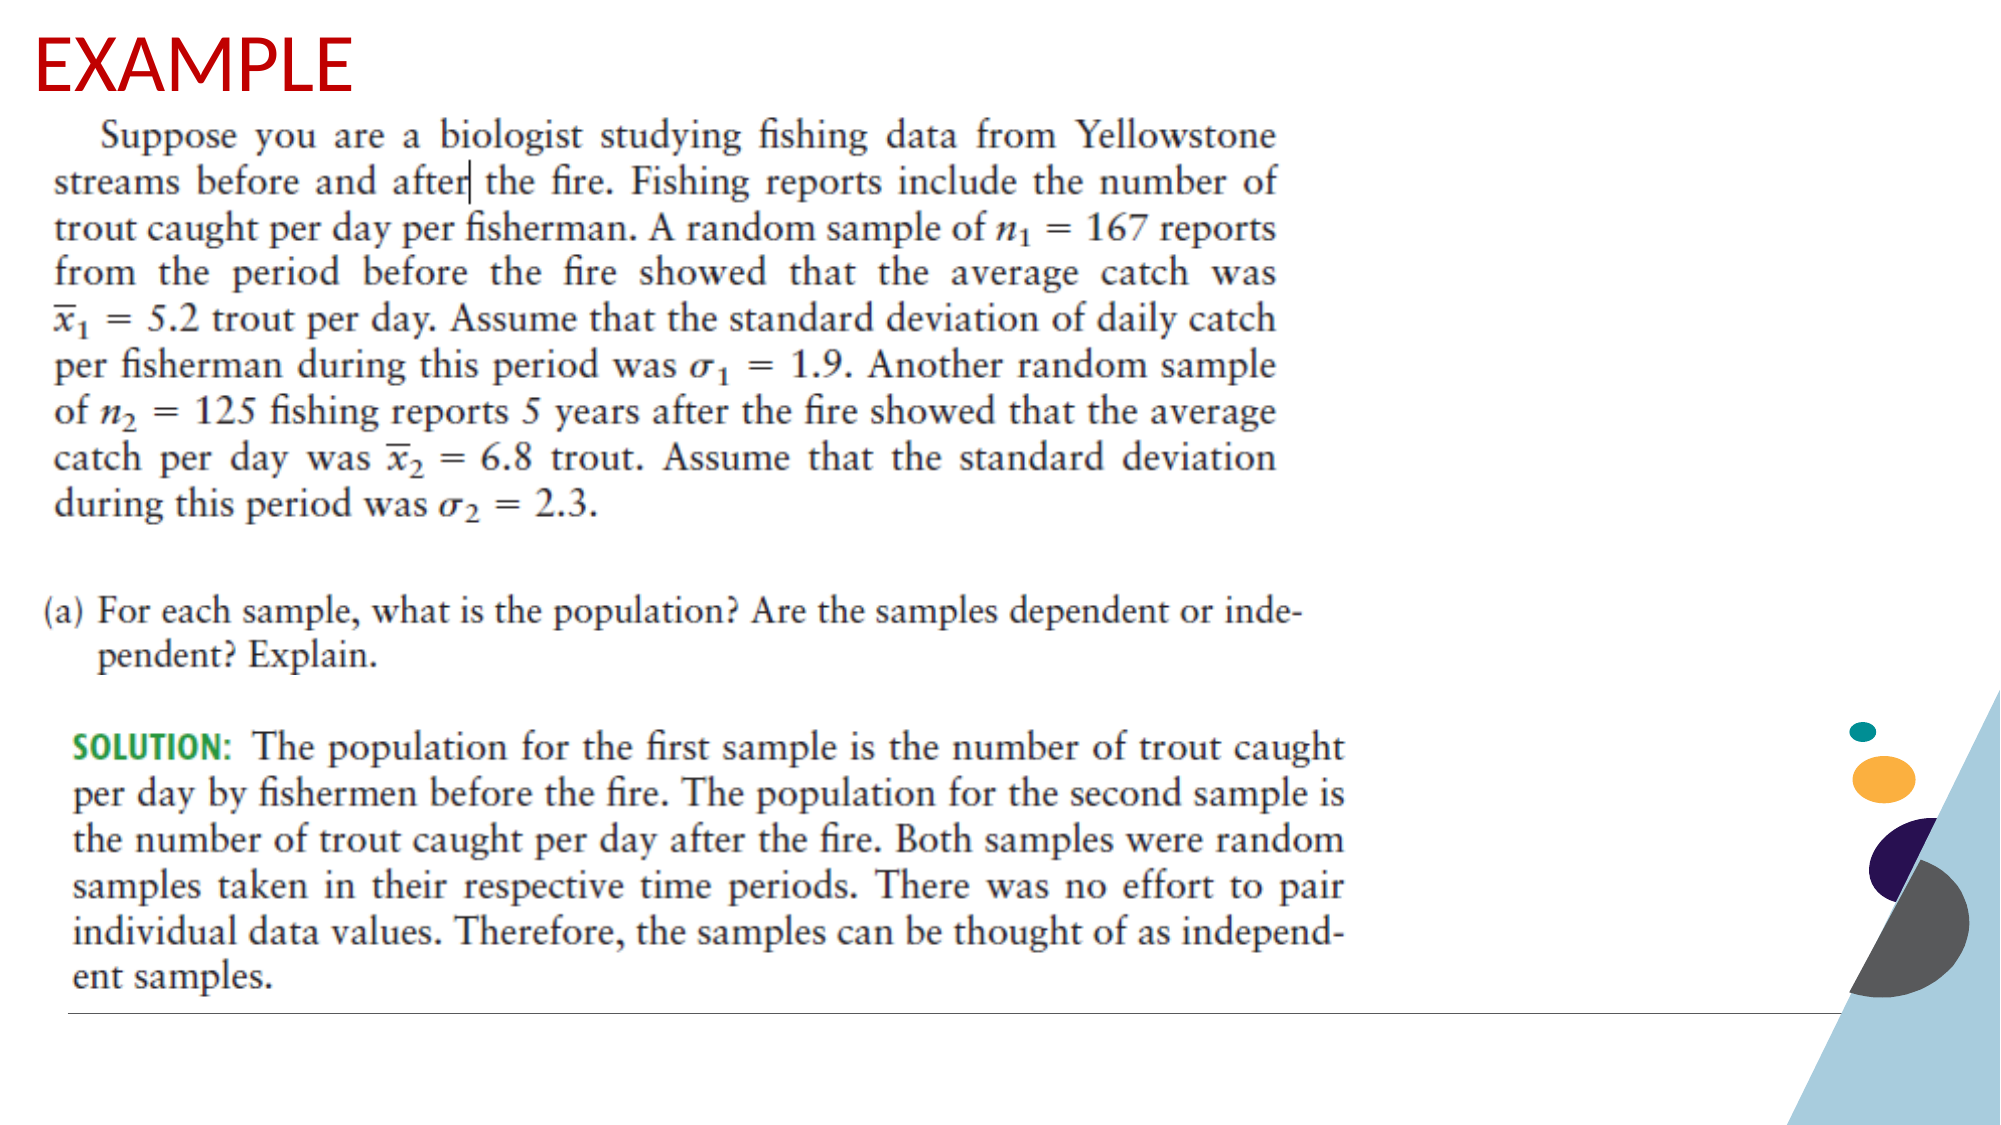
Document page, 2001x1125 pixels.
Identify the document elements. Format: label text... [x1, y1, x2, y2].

picture [0, 109, 1321, 538]
picture [17, 714, 1376, 999]
title EXAMPLE [33, 27, 1927, 111]
picture [33, 583, 1321, 676]
